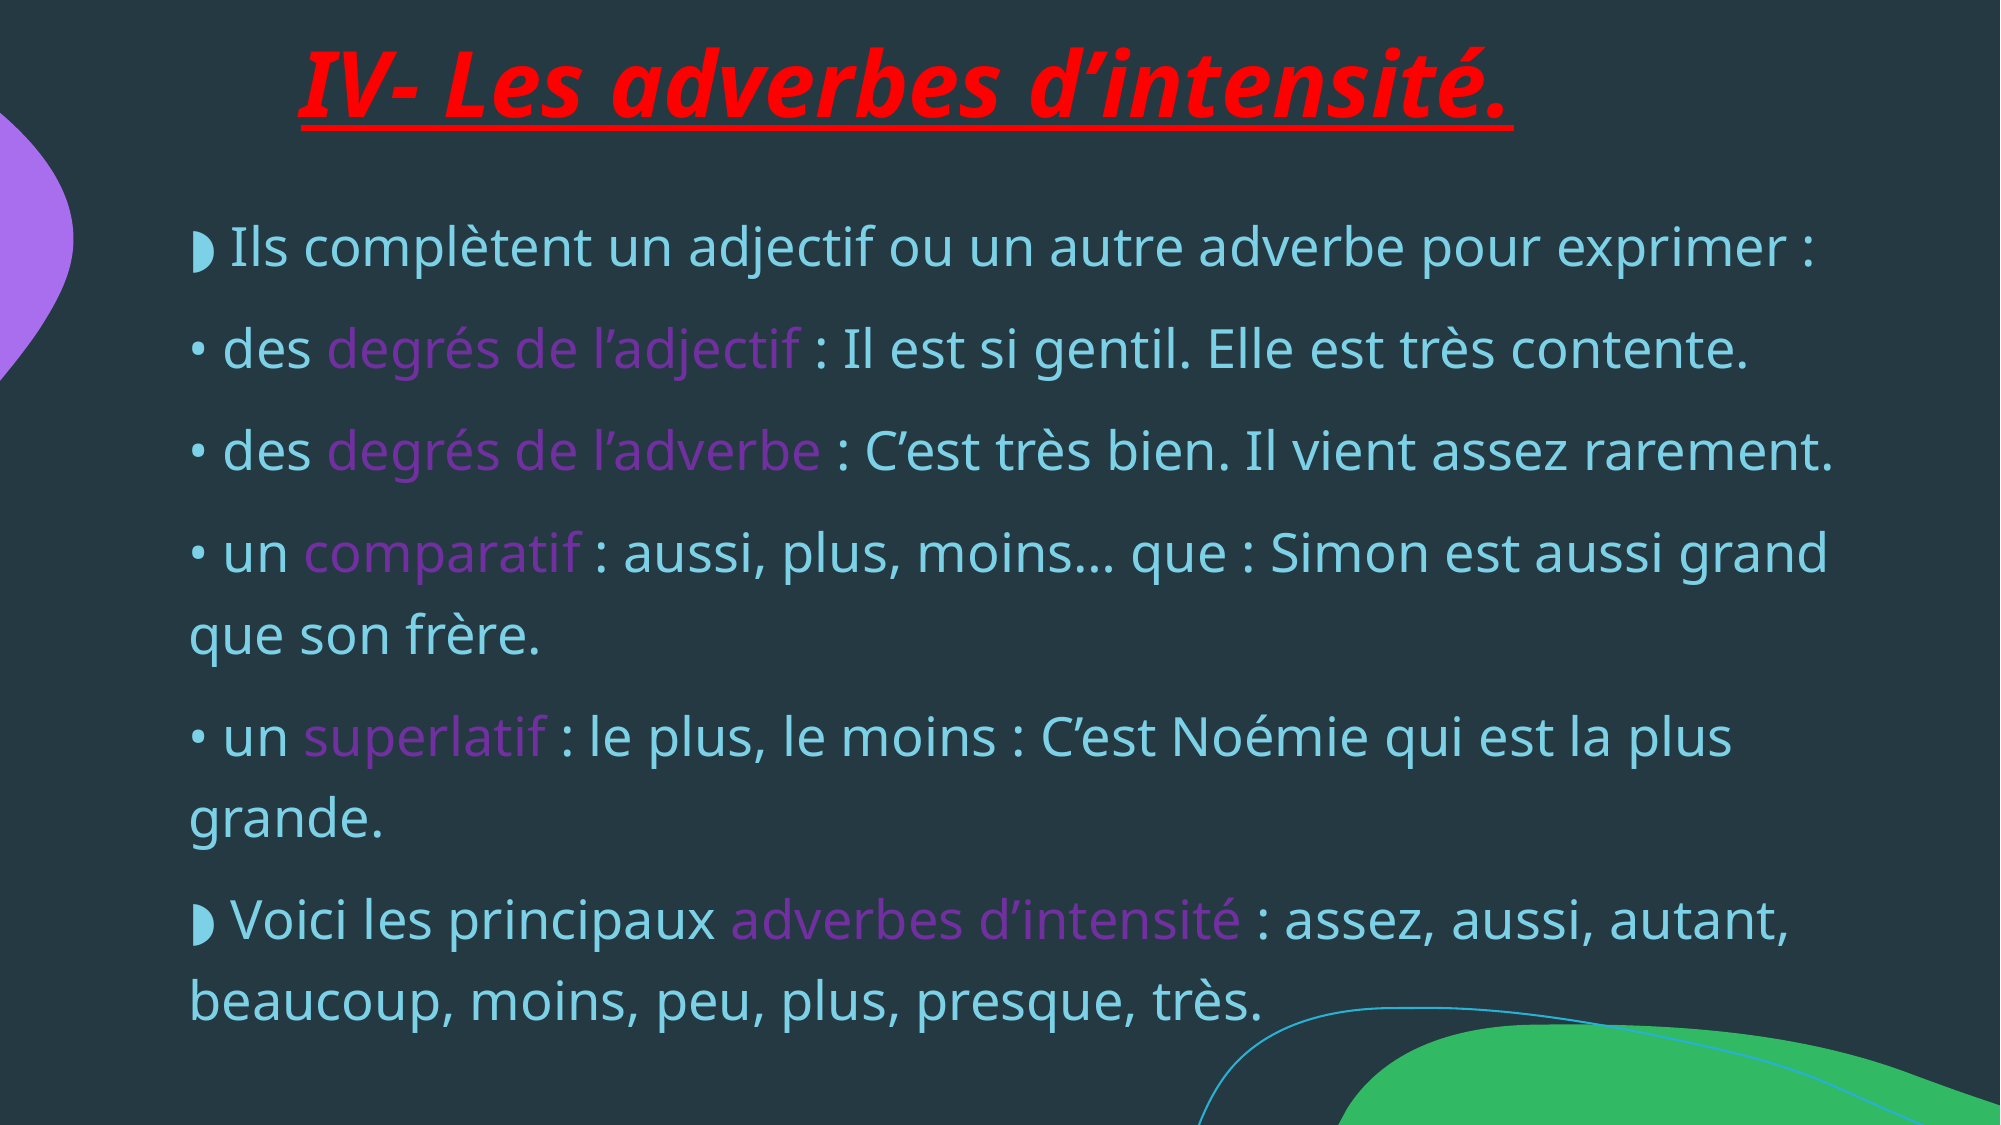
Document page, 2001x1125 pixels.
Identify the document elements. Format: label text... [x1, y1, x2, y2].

title IV- Les adverbes d’intensité. [285, 12, 2000, 263]
list ◗ Ils complètent un adjectif ou un autre adverbe pour exprimer : • des degrés de l’adjectif : Il est si gentil. Elle est très contente. • des degrés de l’adverbe : C’est très bien. Il vient assez rarement. • un comparatif : aussi, plus, moins… que : Simon est aussi grand que son frère. • un superlatif : le plus, le moins : C’est Noémie qui est la plus grande. ◗ Voici les principaux adverbes d’intensité : assez, aussi, autant, beaucoup, moins, peu, plus, presque, très. [173, 188, 1924, 1039]
